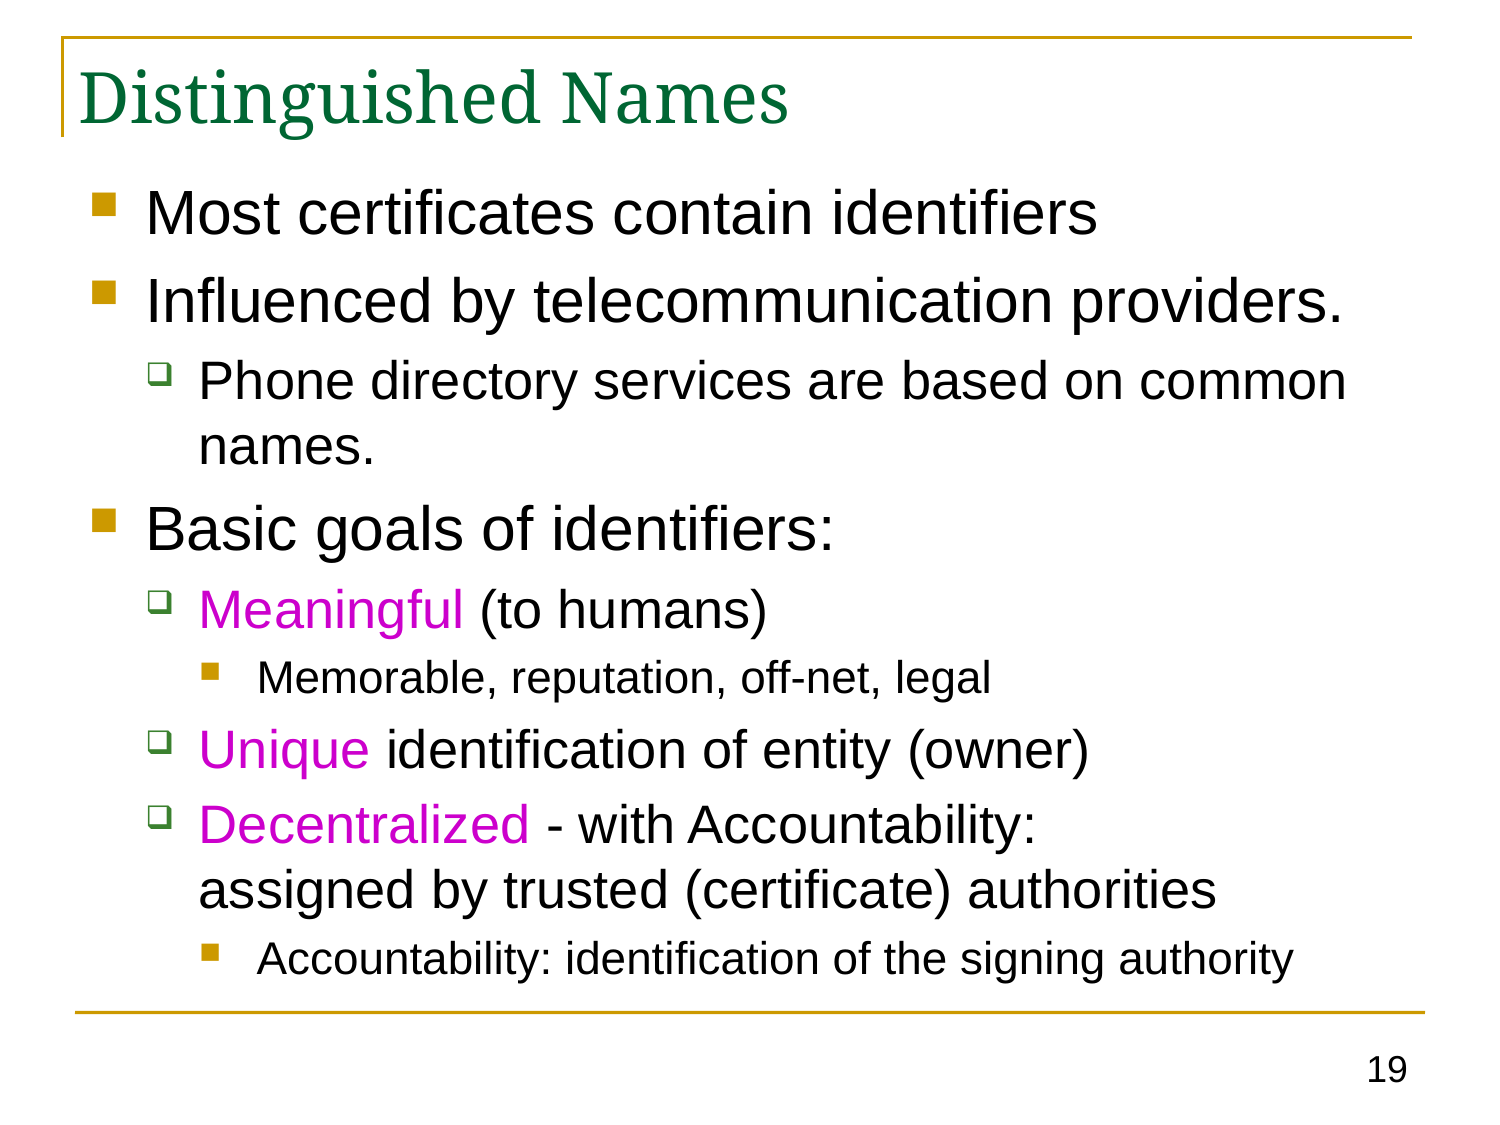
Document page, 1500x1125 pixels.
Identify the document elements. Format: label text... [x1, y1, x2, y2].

text_box 19 [1351, 1023, 1424, 1098]
title Distinguished Names [63, 45, 1500, 174]
list Most certificates contain identifiers Influenced by telecommunication providers. Phone directory services are based on common names. Basic goals of identifiers: Meaningful (to humans) Memorable, reputation, off-net, legal Unique identification of entity (owner) Decentralized - with Accountability: assigned by trusted (certificate) authorities Accountability: identification of the signing authority [73, 165, 1424, 983]
